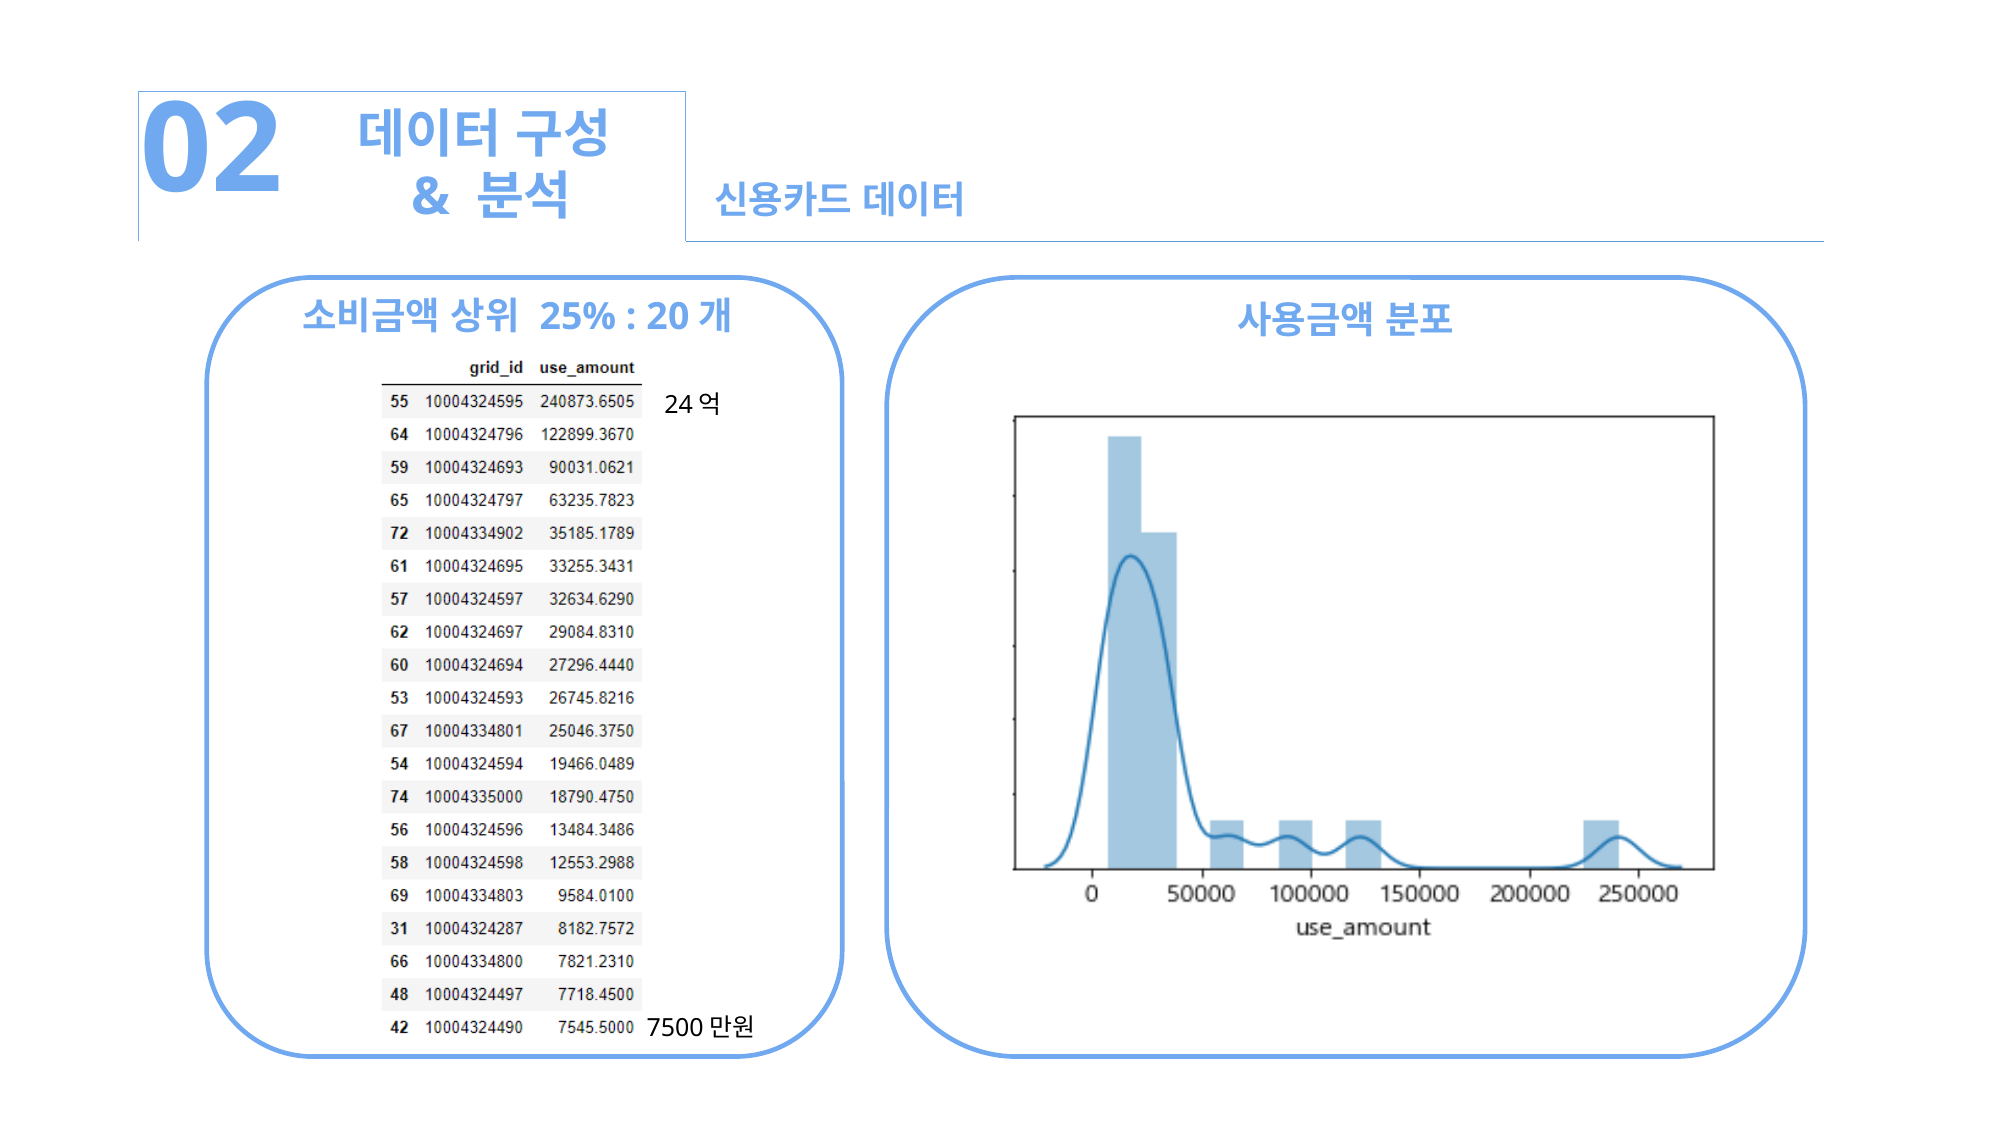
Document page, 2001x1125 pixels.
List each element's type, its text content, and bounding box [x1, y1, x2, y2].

text_box [885, 276, 1807, 1058]
text_box 7500만원 [678, 1004, 771, 1049]
picture [377, 345, 678, 1049]
text_box [138, 91, 686, 242]
text_box 02 [125, 34, 426, 229]
text_box 사용금액 분포 [1222, 289, 1470, 349]
text_box 소비금액 상위 25% : 20개 [287, 284, 774, 345]
text_box 신용카드 데이터 [699, 168, 982, 228]
text_box 데이터 구성 & 분석 [343, 92, 626, 233]
picture [1012, 393, 1732, 944]
text_box [205, 276, 844, 1058]
text_box 24억 [678, 380, 737, 426]
